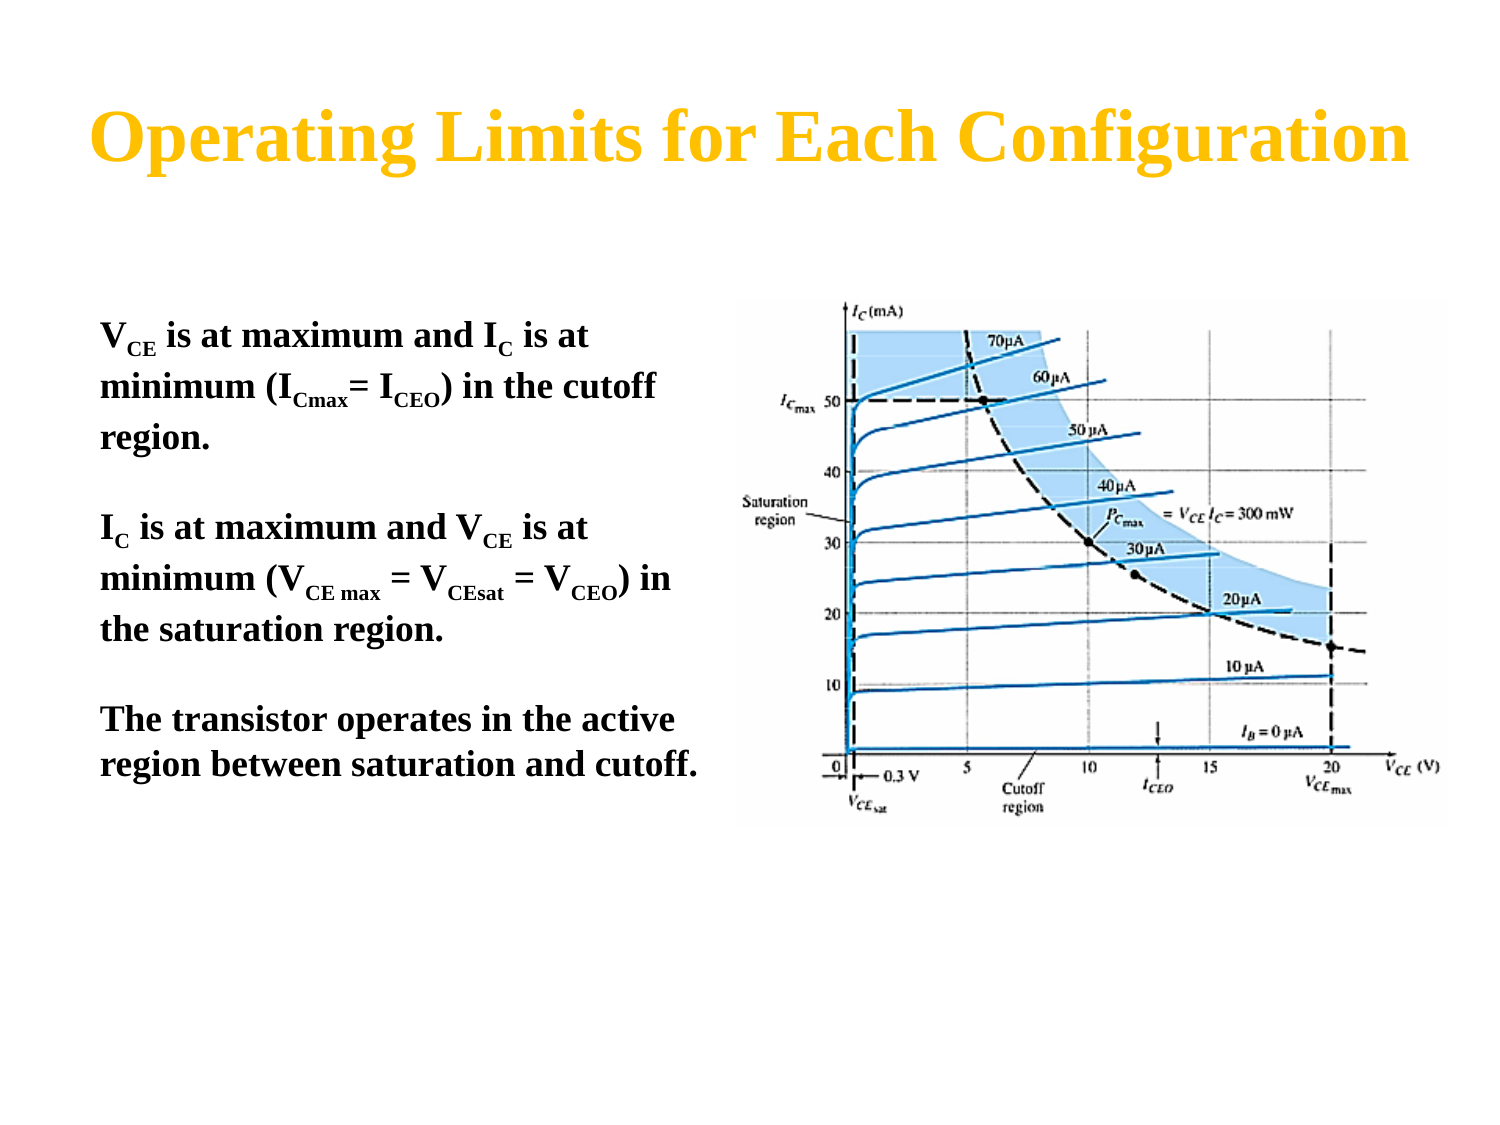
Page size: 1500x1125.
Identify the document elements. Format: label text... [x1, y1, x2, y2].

text_box VCE is at maximum and IC is at minimum (ICmax= ICEO) in the cutoff region. IC is at maximum and VCE is at minimum (VCE max = VCEsat = VCEO) in the saturation region. The transistor operates in the active region between saturation and cutoff. [84, 302, 733, 792]
picture [737, 299, 1447, 827]
text_box Operating Limits for Each Configuration [24, 79, 1475, 184]
